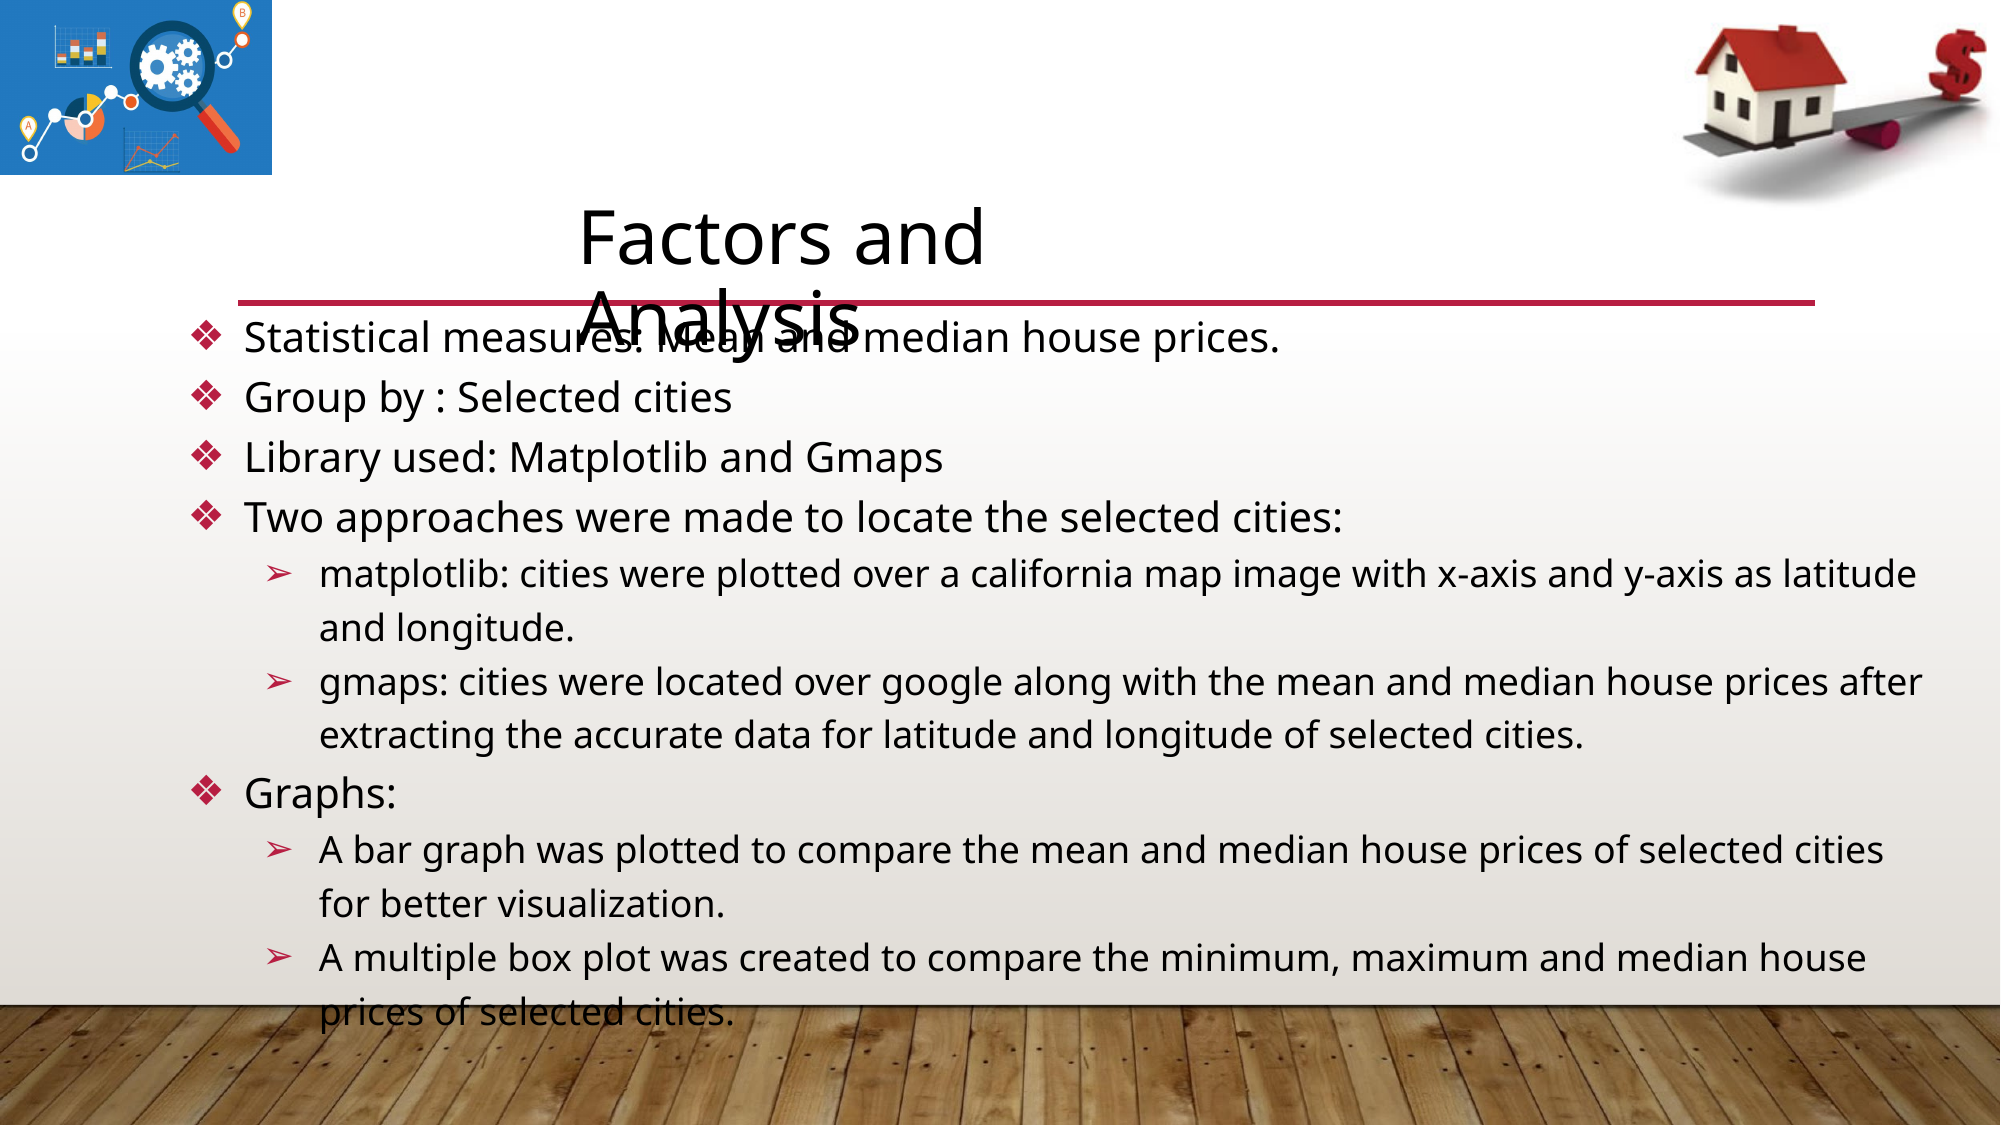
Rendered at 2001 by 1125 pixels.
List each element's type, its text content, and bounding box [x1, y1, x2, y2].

picture [1672, 0, 2000, 212]
list Statistical measures: Mean and median house prices. Group by : Selected cities Library used: Matplotlib and Gmaps Two approaches were made to locate the selected cities: matplotlib: cities were plotted over a california map image with x-axis and y-axis as latitude and longitude. gmaps: cities were located over google along with the mean and median house prices after extracting the accurate data for latitude and longitude of selected cities. Graphs: A bar graph was plotted to compare the mean and median house prices of selected cities for better visualization. A multiple box plot was created to compare the minimum, maximum and median house prices of selected cities. [154, 293, 1944, 1017]
picture [0, 0, 272, 175]
picture [0, 1005, 2000, 1125]
title Factors and Analysis [562, 192, 1283, 293]
